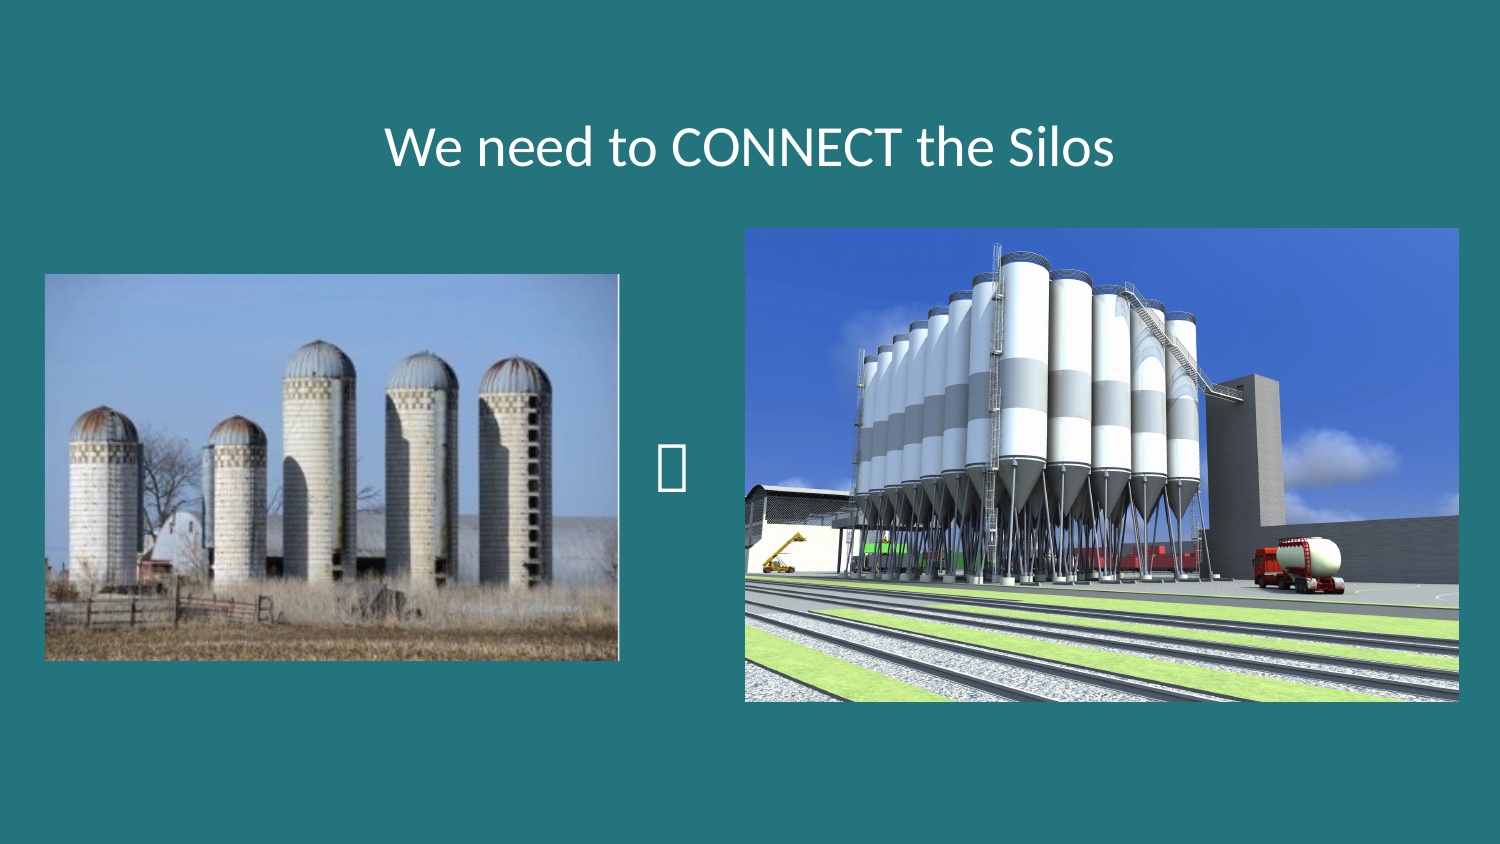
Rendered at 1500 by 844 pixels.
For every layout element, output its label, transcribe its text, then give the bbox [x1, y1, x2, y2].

title We need to CONNECT the Silos [75, 73, 1425, 214]
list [44, 274, 620, 662]
text_box  [637, 418, 695, 514]
picture [744, 228, 1459, 702]
